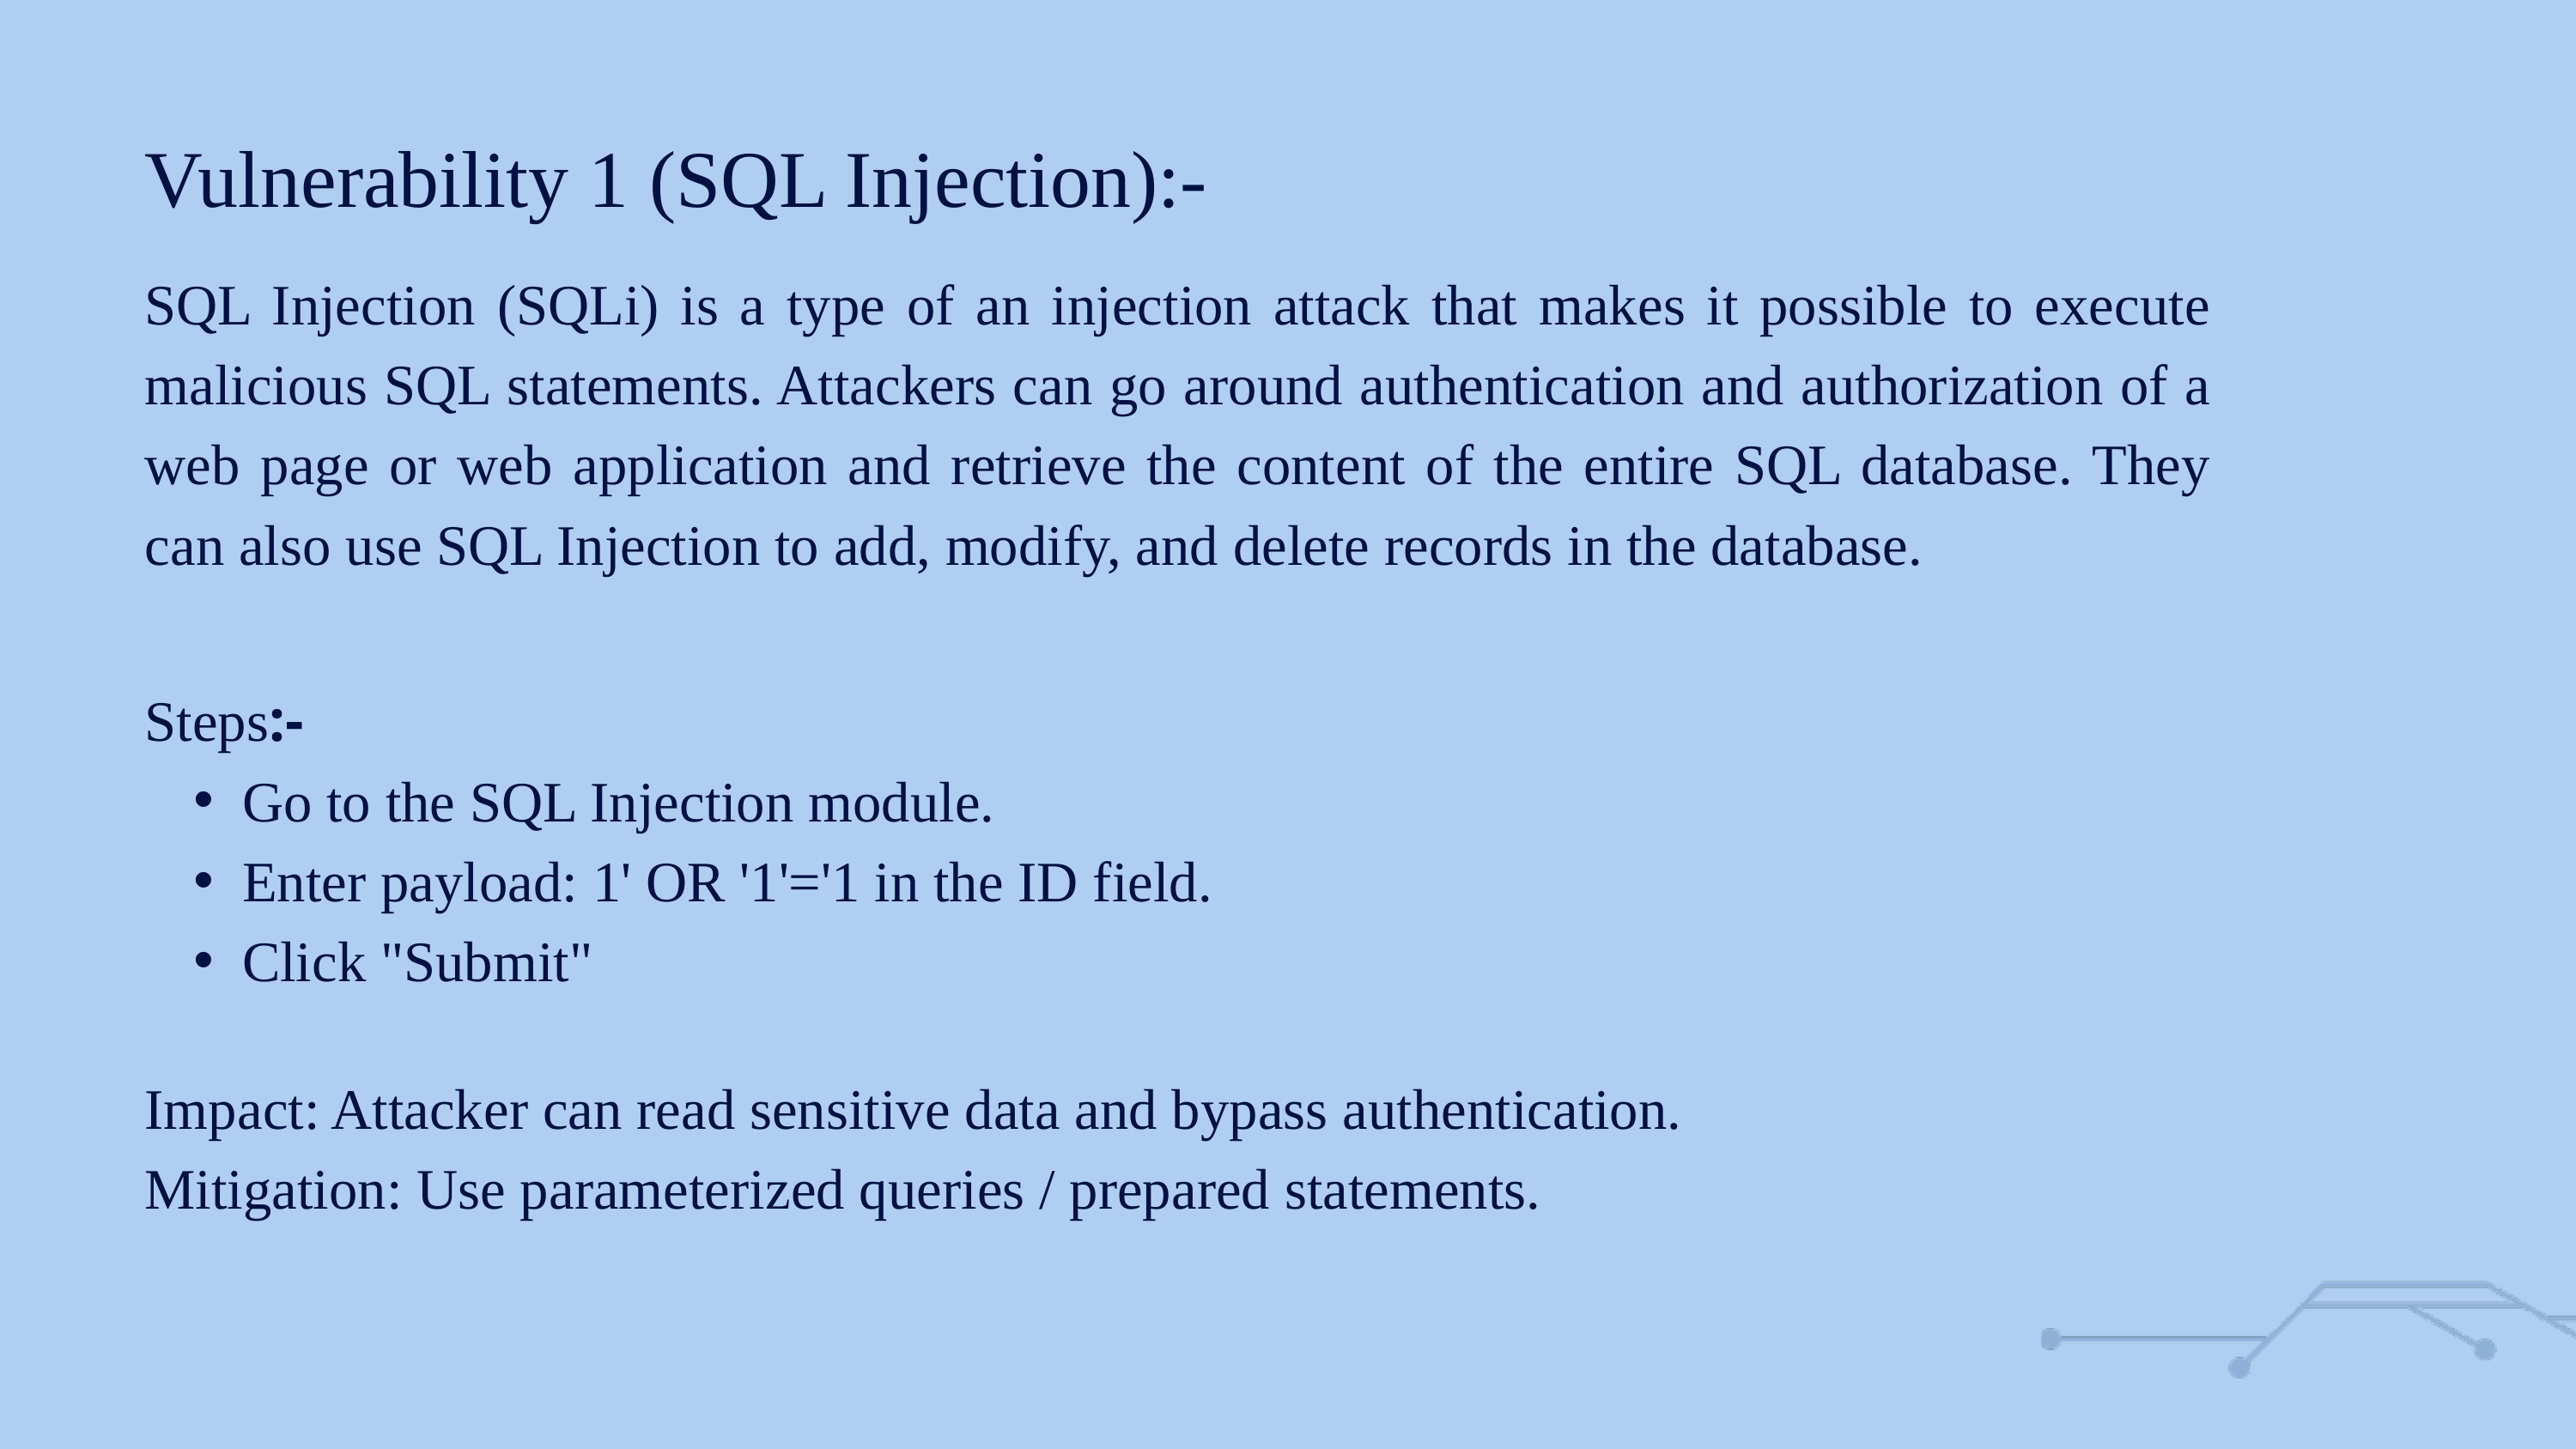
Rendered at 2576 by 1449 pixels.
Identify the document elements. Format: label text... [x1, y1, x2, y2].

text_box Impact: Attacker can read sensitive data and bypass authentication. Mitigation: Use parameterized queries / prepared statements. [144, 1060, 1785, 1301]
text_box SQL Injection (SQLi) is a type of an injection attack that makes it possible to execute malicious SQL statements. Attackers can go around authentication and authorization of a web page or web application and retrieve the content of the entire SQL database. They can also use SQL Injection to add, modify, and delete records in the database. [144, 256, 2215, 577]
text_box Steps:- Go to the SQL Injection module. Enter payload: 1' OR '1'='1 in the ID field. Click "Submit" [144, 672, 1325, 994]
text_box Vulnerability 1 (SQL Injection):- [144, 149, 1289, 224]
text_box [2041, 1228, 2576, 1379]
